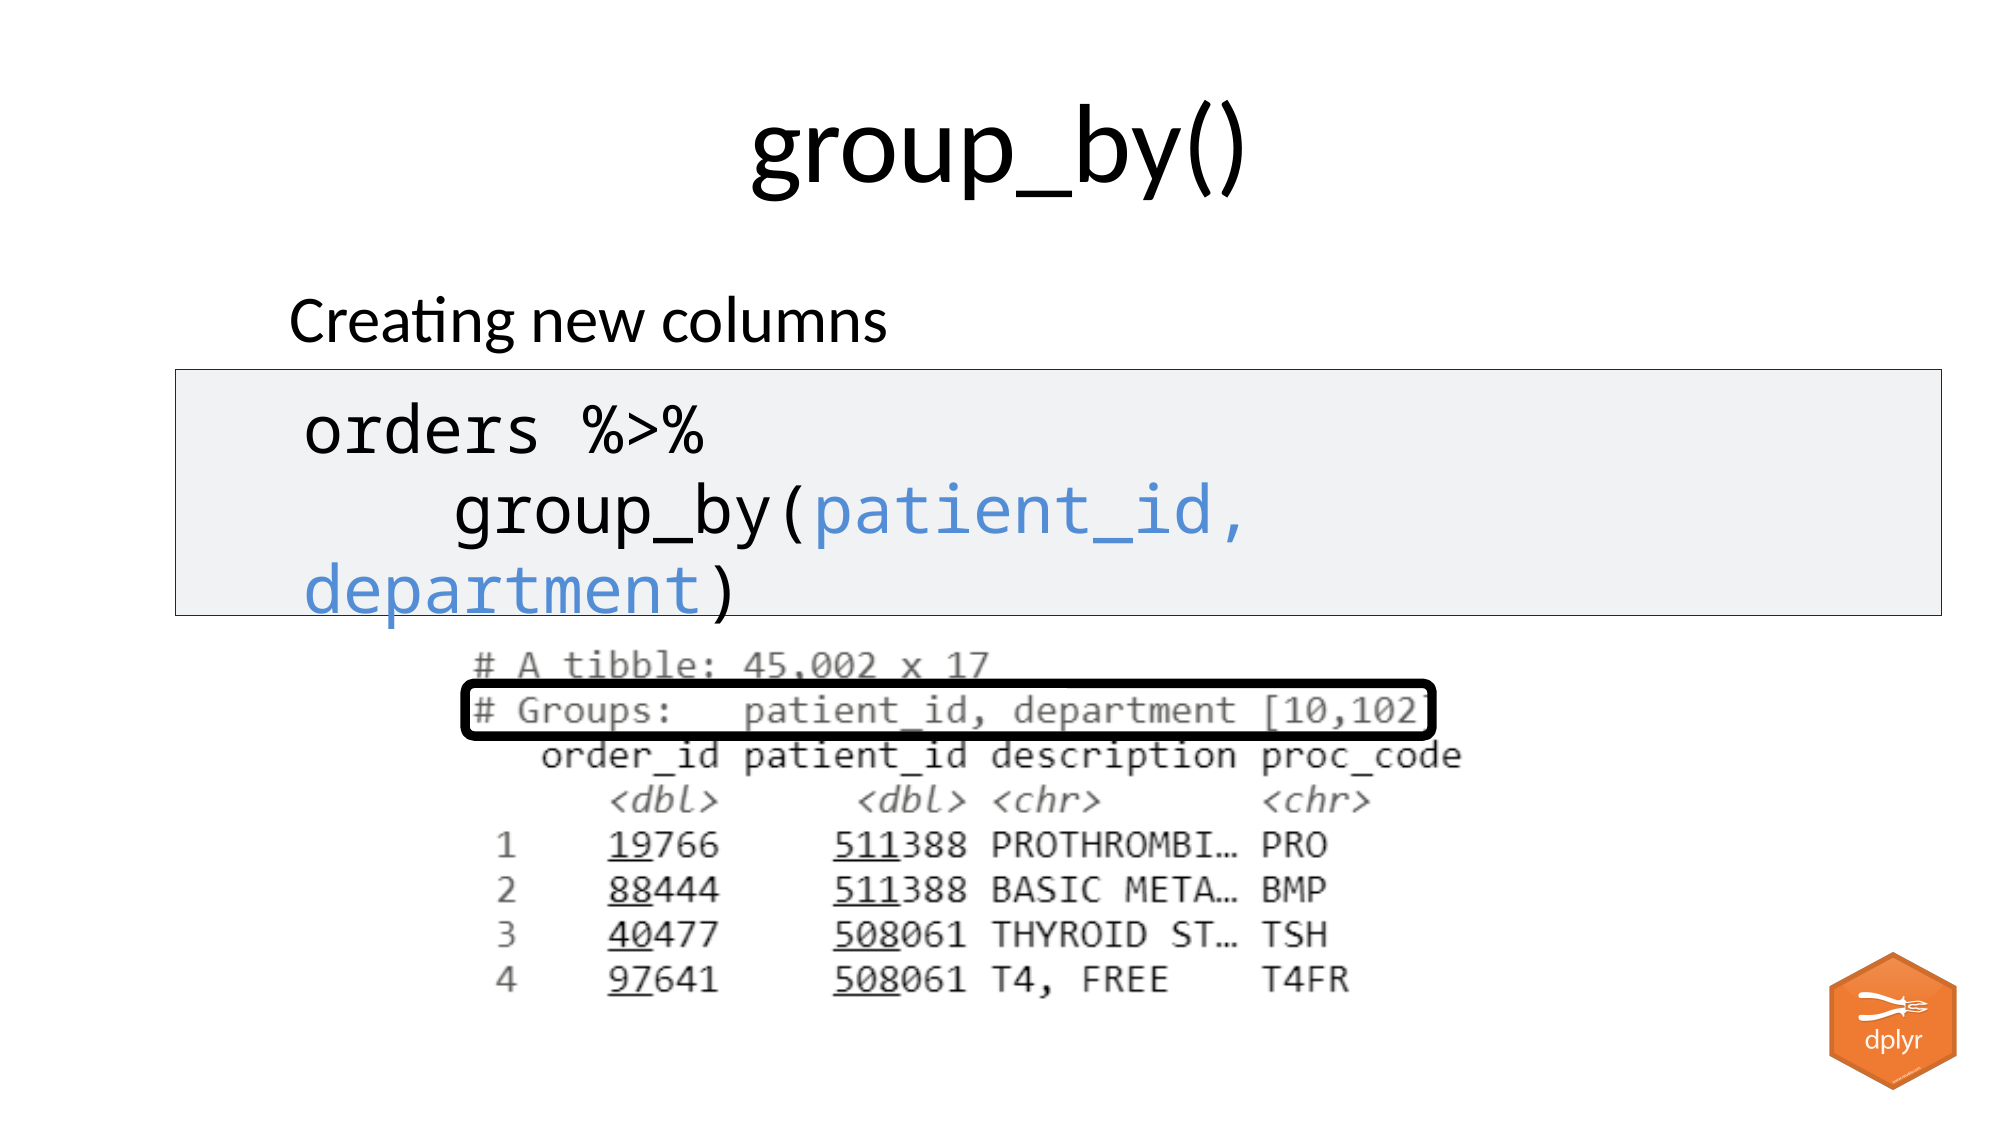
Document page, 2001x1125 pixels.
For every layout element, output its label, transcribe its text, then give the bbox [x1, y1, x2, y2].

text_box Creating new columns [288, 274, 1299, 467]
text_box [175, 369, 288, 616]
text_box [1829, 952, 1957, 1090]
picture [464, 645, 1469, 1003]
text_box orders %>% group_by(patient_id, department) [288, 379, 1671, 635]
text_box [1299, 369, 1942, 616]
text_box group_by() [734, 62, 1266, 213]
